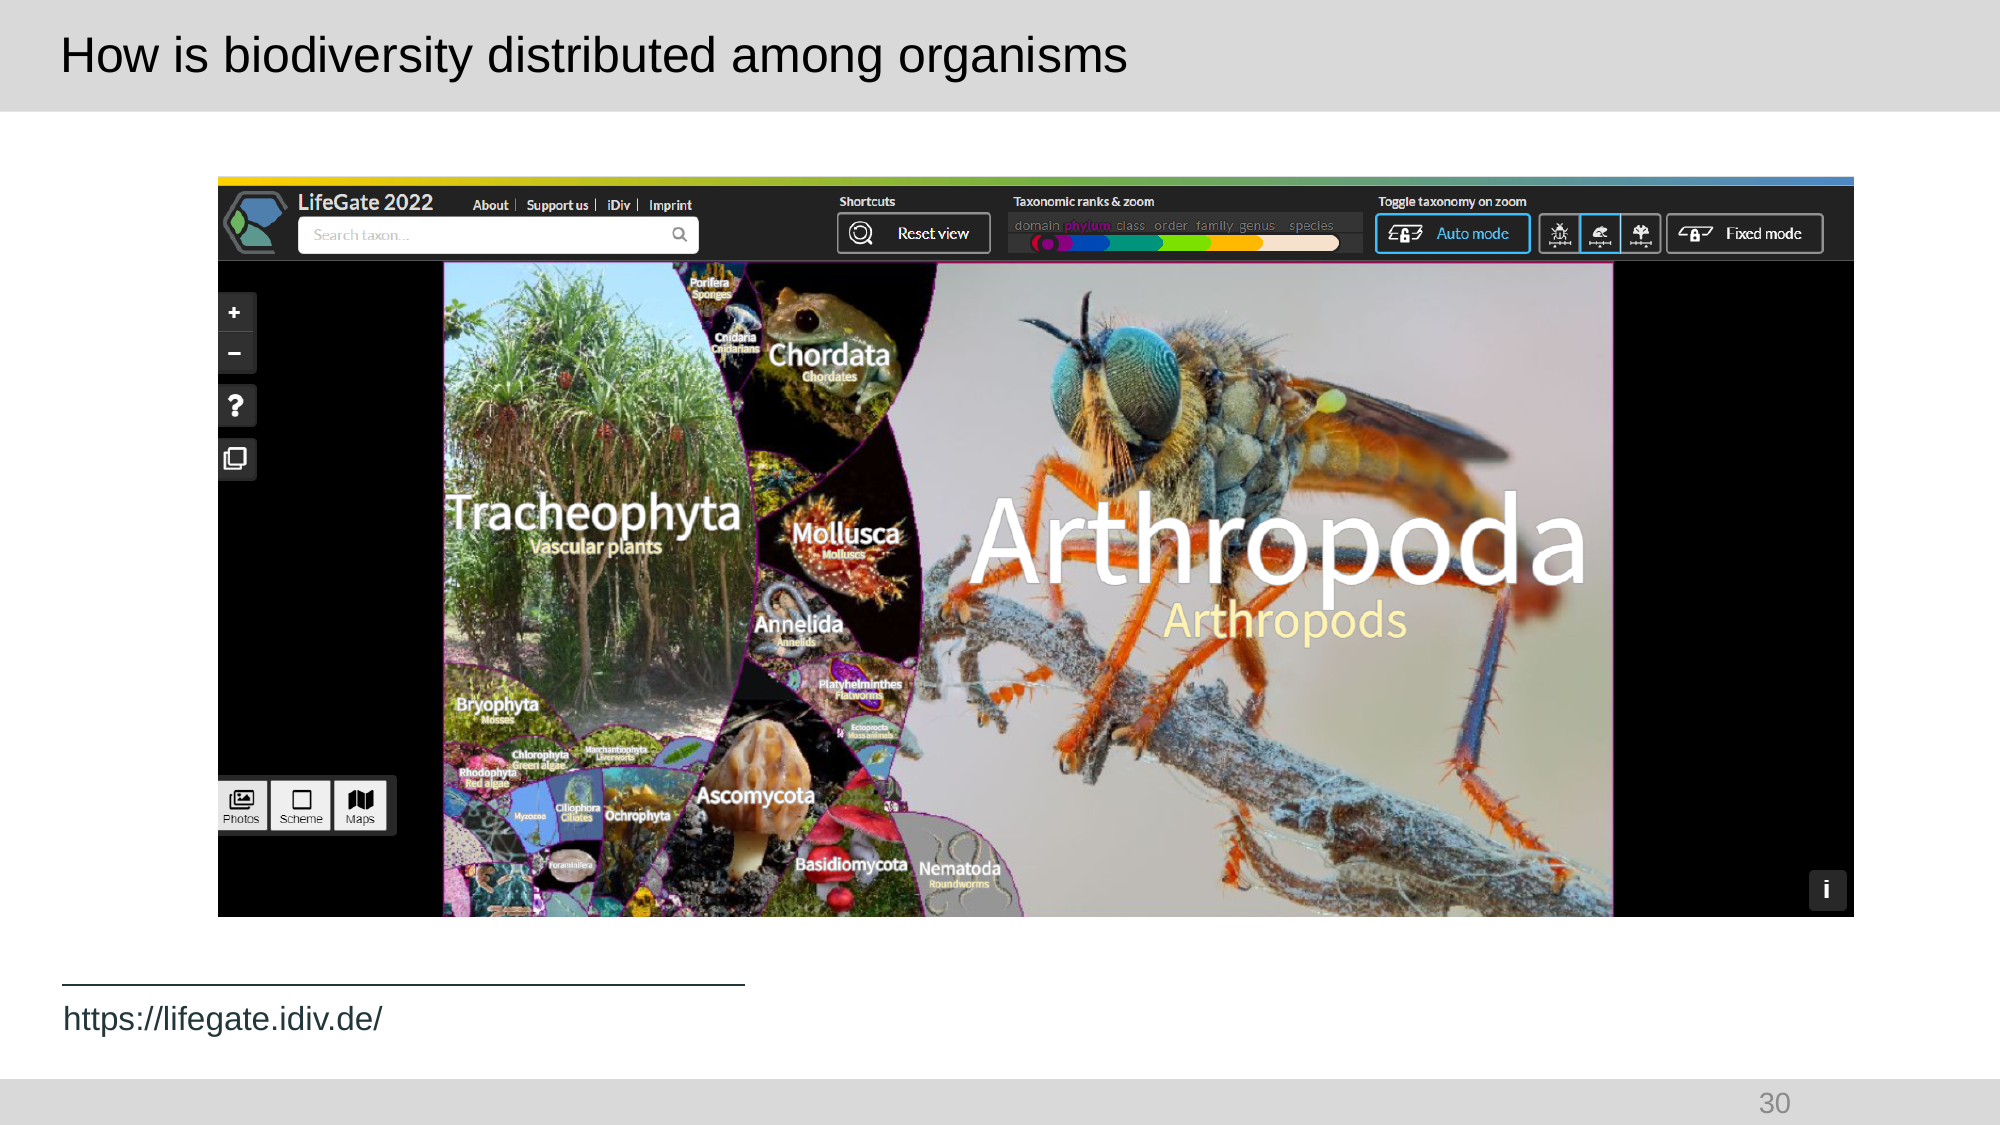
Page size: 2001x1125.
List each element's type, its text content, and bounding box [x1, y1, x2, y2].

picture [218, 175, 1854, 917]
footer [0, 1079, 1550, 1125]
slide_number 30 [1550, 1079, 2000, 1125]
title How is biodiversity distributed among organisms [0, 0, 2000, 112]
text_box https://lifegate.idiv.de/ [48, 989, 1096, 1045]
